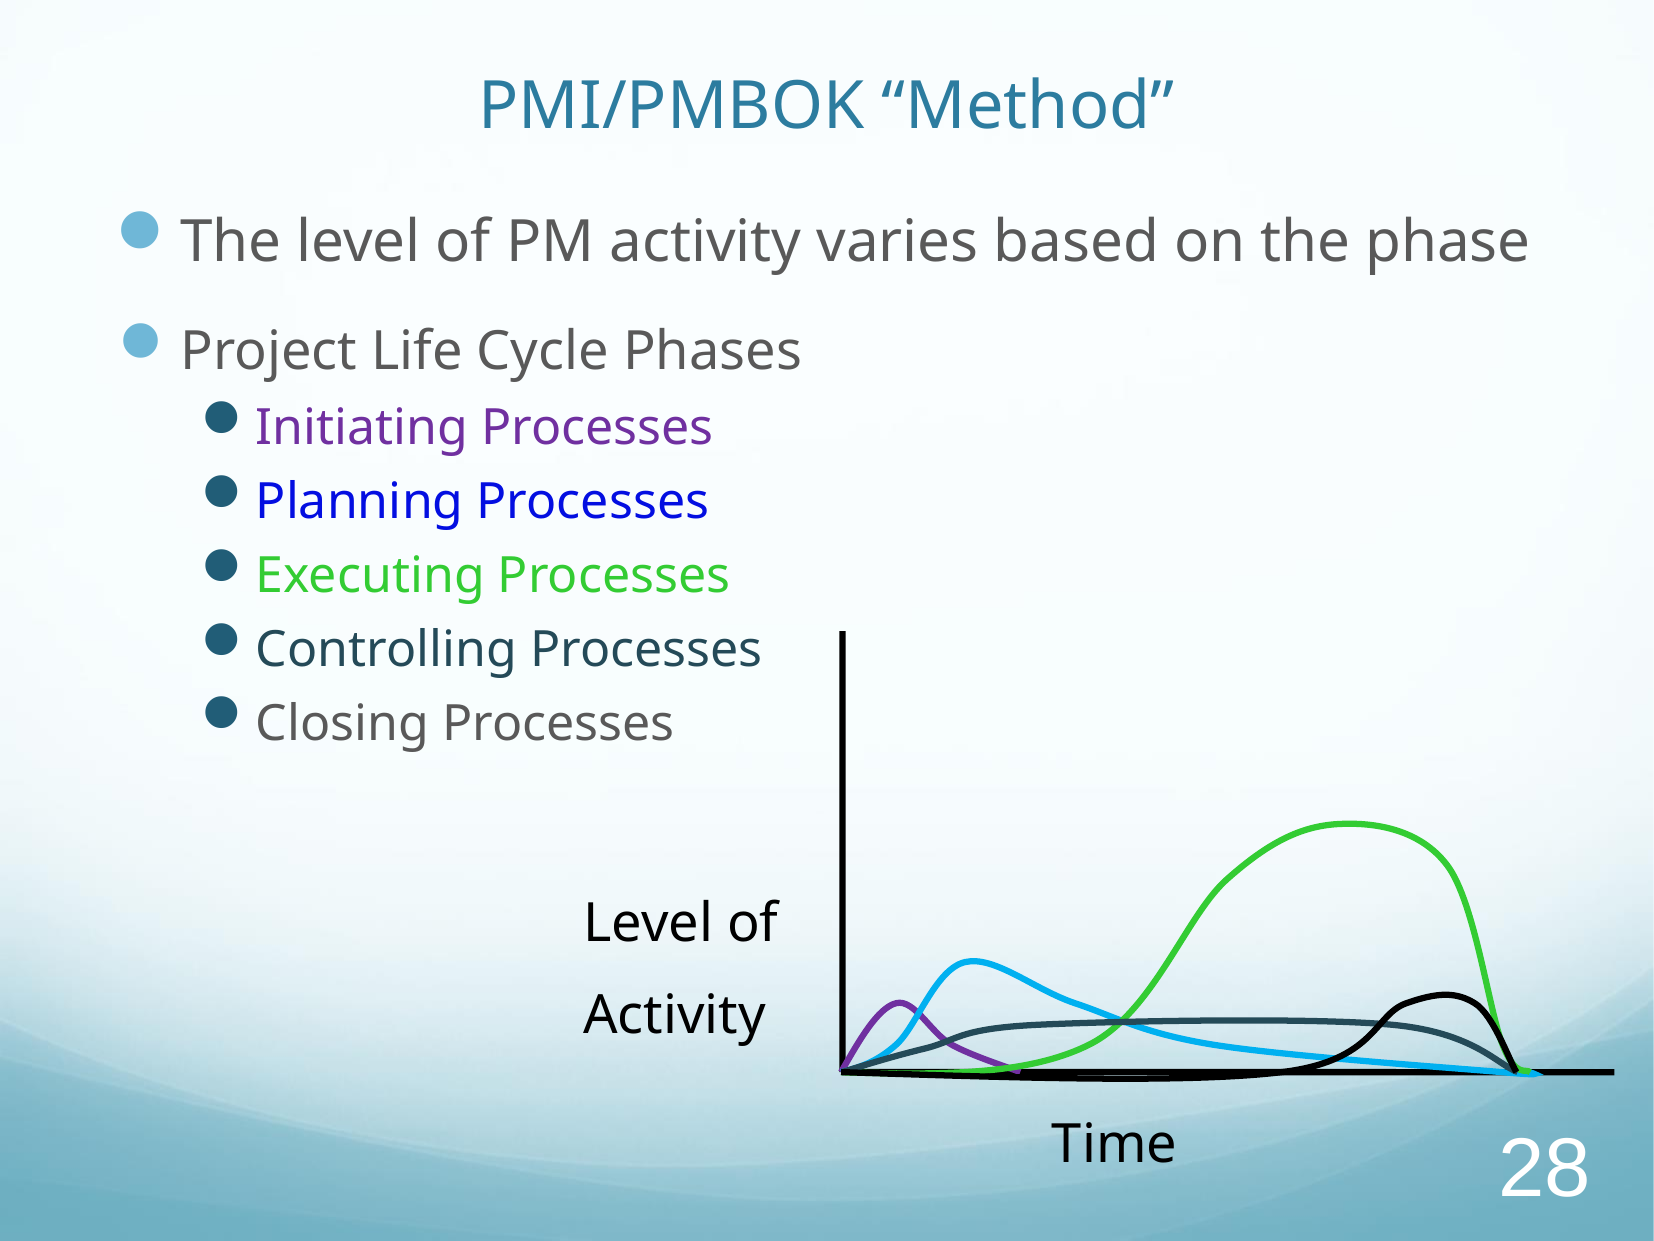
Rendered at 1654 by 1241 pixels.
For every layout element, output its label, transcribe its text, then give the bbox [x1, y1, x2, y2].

text_box Project Life Cycle Phases Initiating Processes Planning Processes Executing Processes Controlling Processes Closing Processes [101, 307, 832, 784]
text_box Level of Activity [566, 879, 801, 1053]
slide_number 28 [1428, 1134, 1608, 1201]
text_box [1513, 1064, 1531, 1073]
text_box [841, 994, 1517, 1079]
text_box [841, 1002, 918, 1071]
text_box Time [1035, 1099, 1380, 1182]
title PMI/PMBOK “Method” [0, 0, 1654, 151]
list The level of PM activity varies based on the phase [99, 195, 1554, 981]
picture [0, 151, 1654, 1241]
text_box [1121, 823, 1499, 1033]
text_box [842, 1020, 1380, 1072]
text_box [866, 961, 1121, 1064]
